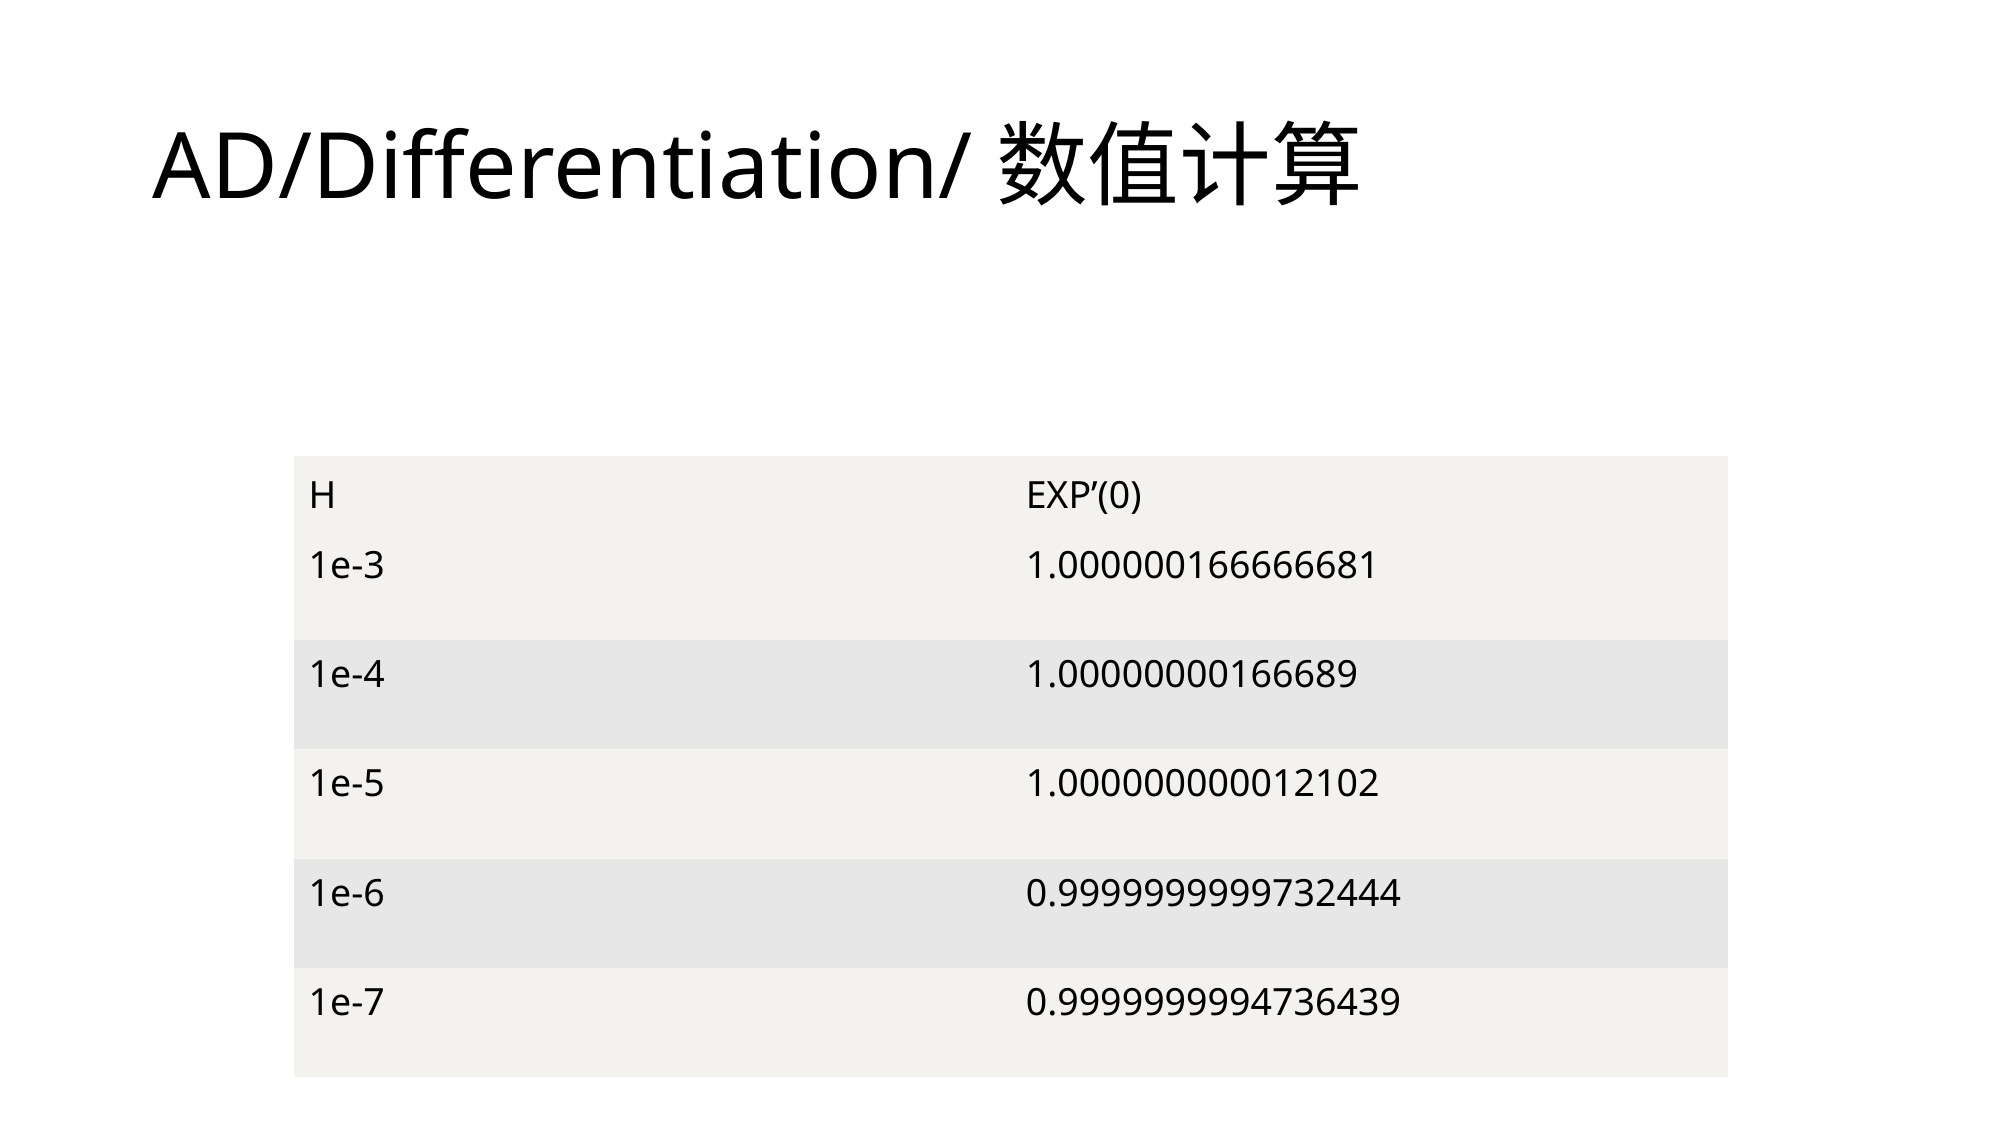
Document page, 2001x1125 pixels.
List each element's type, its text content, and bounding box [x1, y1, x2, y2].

table_cell 1.000000000012102 [1011, 749, 1728, 859]
table_cell 1e-6 [294, 859, 1011, 968]
table_cell 1e-5 [294, 749, 1011, 859]
table_header Exp’(0) [1011, 456, 1728, 531]
table_cell 1e-7 [294, 968, 1011, 1077]
table_header H [294, 456, 1011, 531]
table_cell 0.9999999999732444 [1011, 859, 1728, 968]
table_cell 1.00000000166689 [1011, 640, 1728, 749]
table_cell 1e-4 [294, 640, 1011, 749]
table_cell 1.000000166666681 [1011, 531, 1728, 640]
table_cell 0.9999999994736439 [1011, 968, 1728, 1077]
title AD/Differentiation/数值计算 [137, 59, 1863, 278]
table_cell 1e-3 [294, 531, 1011, 640]
